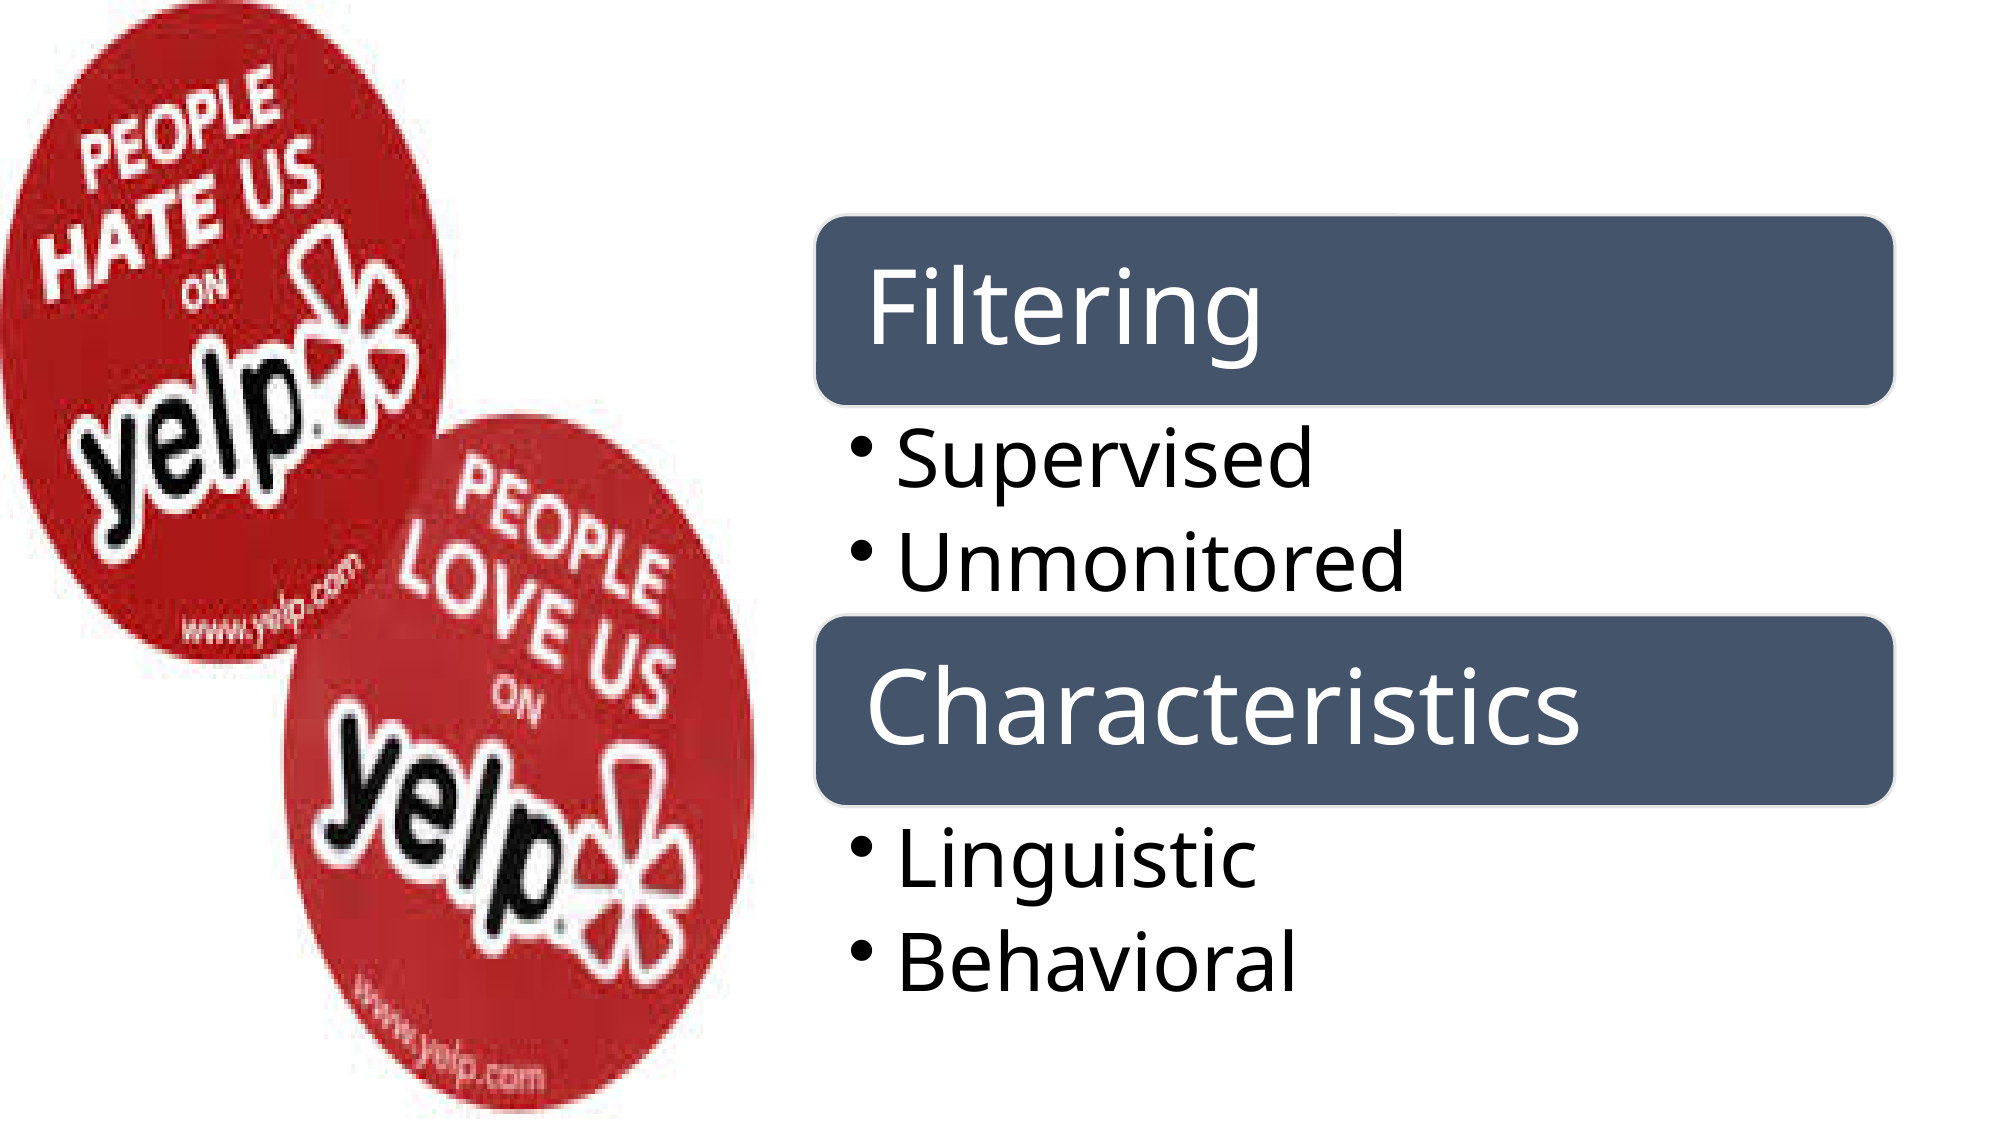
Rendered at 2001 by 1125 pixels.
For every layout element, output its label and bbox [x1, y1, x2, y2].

list [814, 208, 1895, 1021]
picture [0, 0, 761, 1125]
